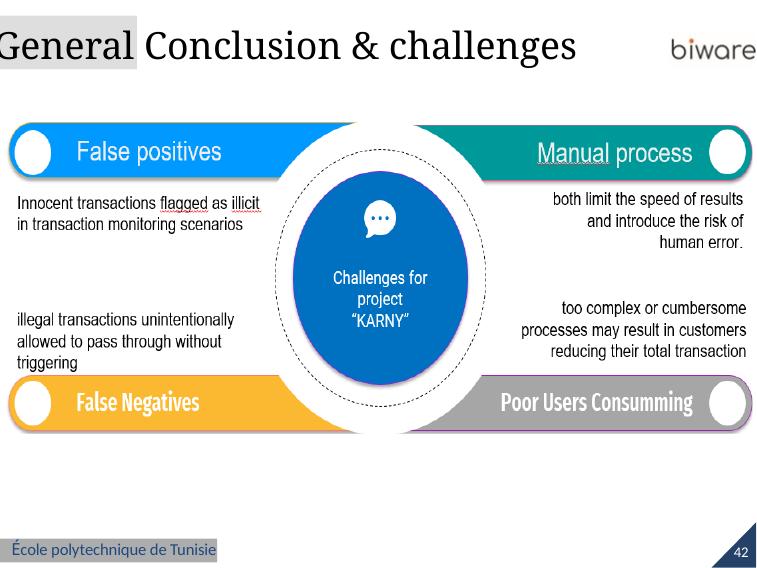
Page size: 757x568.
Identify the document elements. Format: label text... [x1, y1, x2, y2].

picture [0, 121, 753, 435]
slide_number 42 [730, 545, 752, 568]
picture [667, 4, 757, 94]
text_box General Conclusion & challenges [0, 14, 593, 74]
text_box École polytechnique de Tunisie [0, 537, 232, 567]
